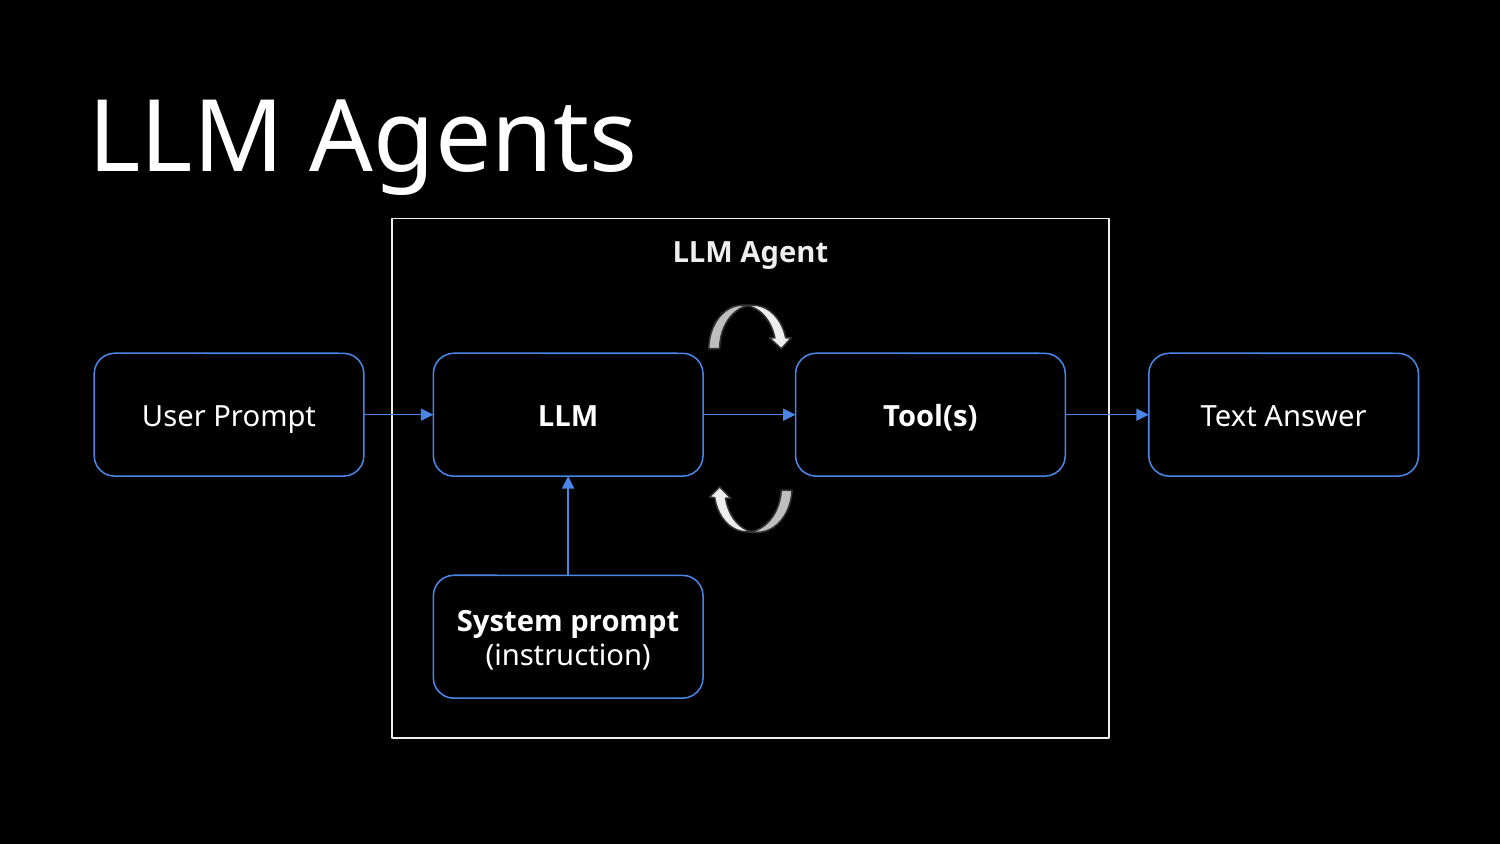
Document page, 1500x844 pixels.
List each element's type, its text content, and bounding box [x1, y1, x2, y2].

text_box User Prompt [94, 353, 364, 477]
text_box Tool(s) [795, 353, 1066, 477]
text_box [709, 486, 793, 533]
text_box LLM Agent [392, 218, 1110, 414]
text_box System prompt (instruction) [433, 575, 704, 699]
text_box LLM [433, 353, 704, 477]
text_box Text Answer [1148, 353, 1419, 477]
text_box LLM Agent [392, 420, 1110, 738]
title LLM Agents [88, 91, 1412, 215]
text_box [708, 305, 792, 349]
